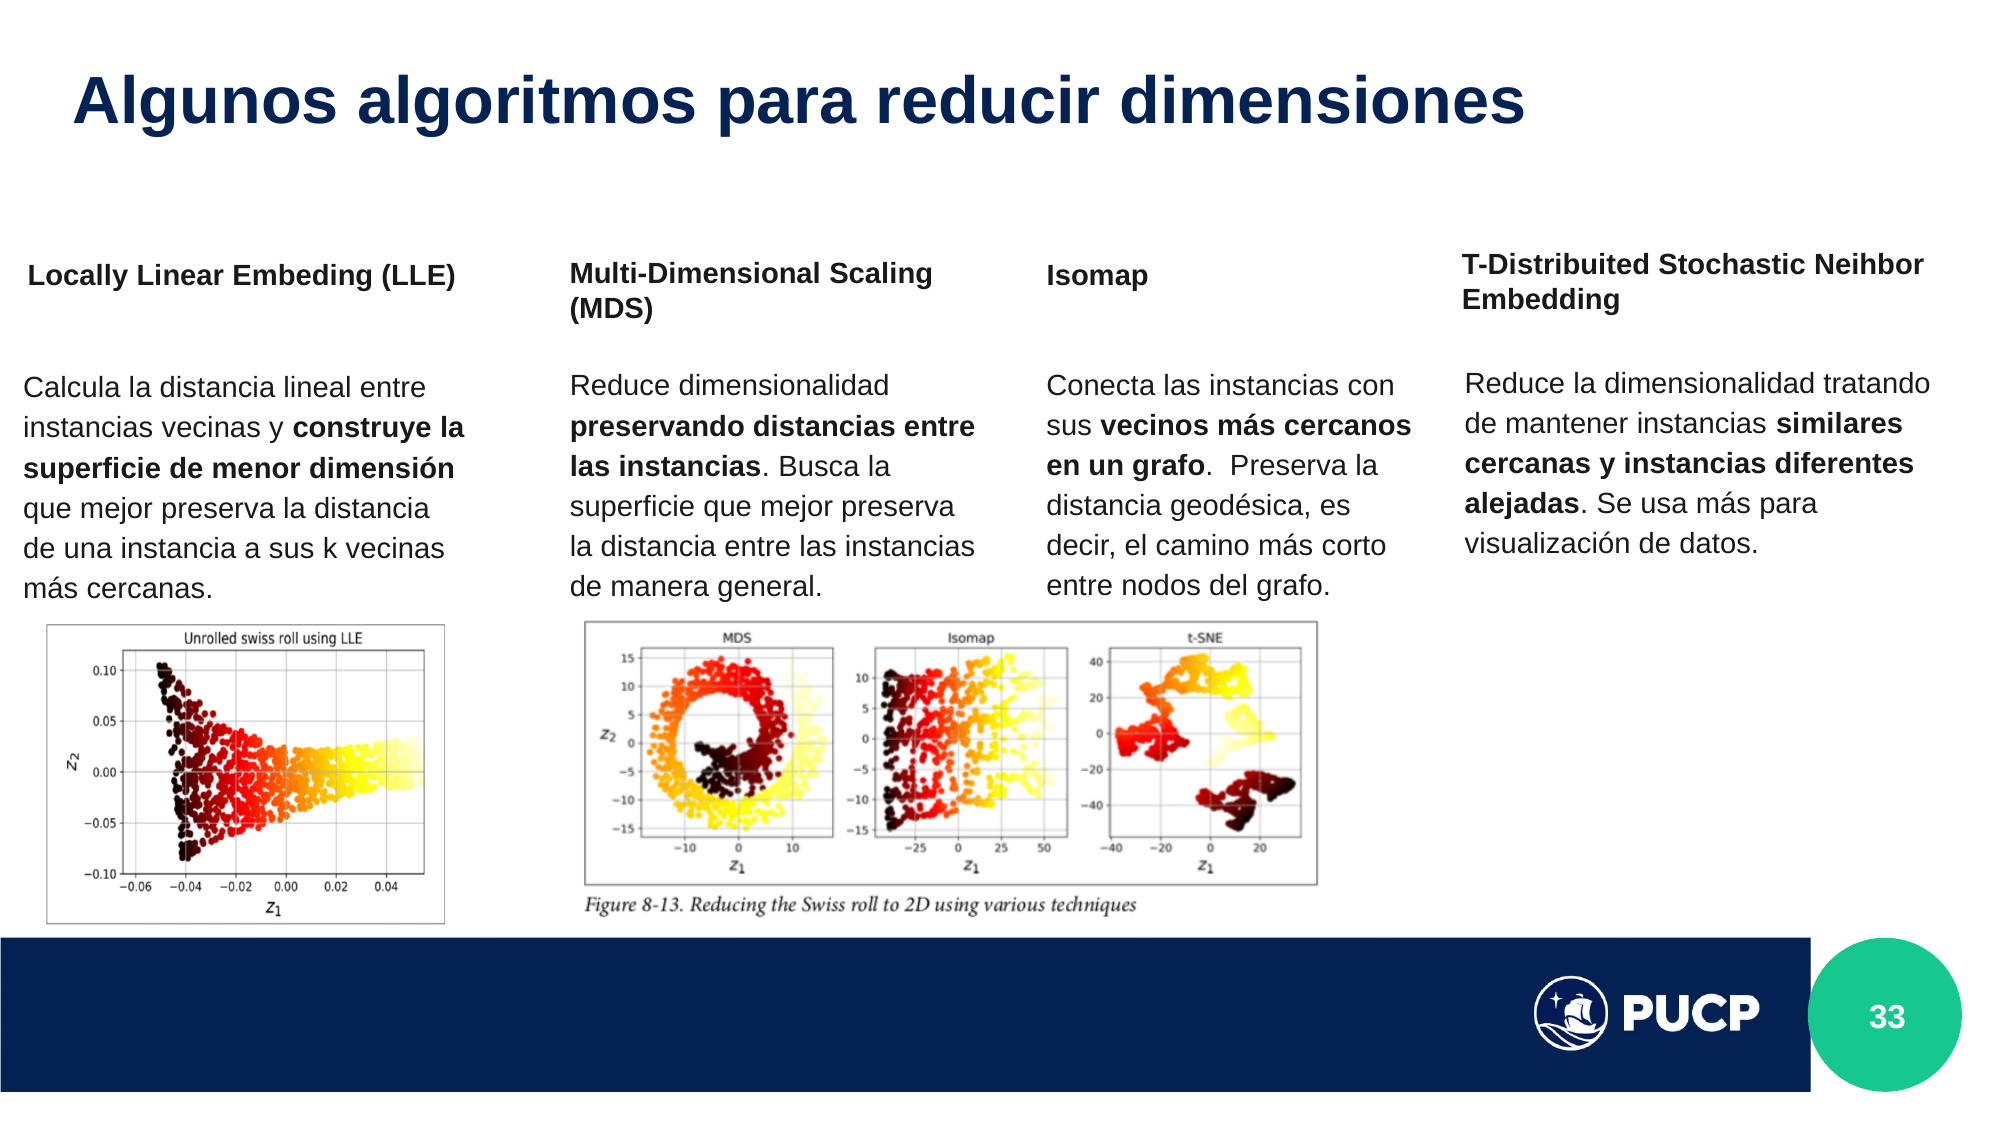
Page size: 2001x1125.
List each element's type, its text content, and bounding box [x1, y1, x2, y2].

text_box T-Distribuited Stochastic Neihbor Embedding [1447, 237, 1941, 323]
text_box Multi-Dimensional Scaling (MDS) [554, 247, 1000, 332]
slide_number 33 [1836, 984, 1939, 1045]
text_box Algunos algoritmos para reducir dimensiones [57, 50, 1837, 153]
picture [45, 623, 446, 928]
picture [0, 937, 1811, 1092]
text_box Calcula la distancia lineal entre instancias vecinas y construye la superficie de menor dimensión que mejor preserva la distancia de una instancia a sus k vecinas más cercanas. [8, 355, 483, 612]
text_box Conecta las instancias con sus vecinos más cercanos en un grafo. Preserva la distancia geodésica, es decir, el camino más corto entre nodos del grafo. [1031, 353, 1432, 609]
text_box Isomap [1031, 249, 1383, 299]
text_box Locally Linear Embeding (LLE) [12, 248, 472, 299]
picture [582, 618, 1321, 924]
text_box Reduce dimensionalidad preservando distancias entre las instancias. Busca la superficie que mejor preserva la distancia entre las instancias de manera general. [554, 346, 1000, 542]
text_box Reduce la dimensionalidad tratando de mantener instancias similares cercanas y instancias diferentes alejadas. Se usa más para visualización de datos. [1449, 351, 1960, 567]
